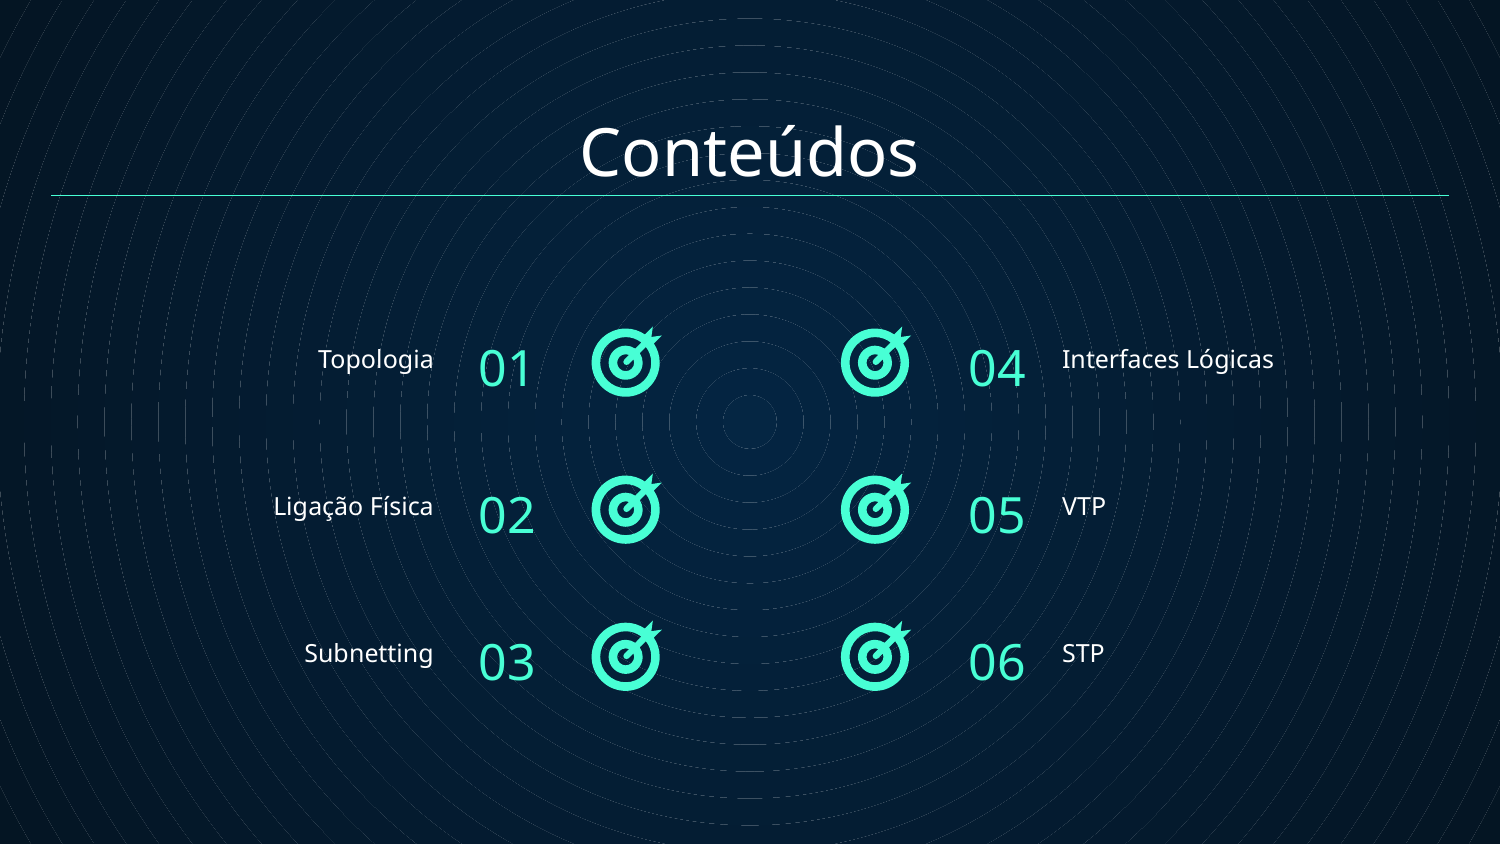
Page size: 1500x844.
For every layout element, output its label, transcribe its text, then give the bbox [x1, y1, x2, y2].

text_box [591, 473, 662, 544]
title 01 [463, 311, 657, 412]
title Conteúdos [51, 202, 1449, 206]
text_box [591, 326, 662, 397]
title Subnetting [108, 628, 450, 683]
title Topologia [54, 334, 449, 389]
title Conteúdos [51, 105, 1449, 195]
title 03 [463, 606, 657, 706]
title 02 [463, 458, 657, 559]
text_box [840, 620, 912, 691]
title 04 [847, 311, 1041, 412]
title STP [1047, 628, 1388, 683]
title Ligação Física [108, 481, 450, 536]
text_box [840, 326, 912, 397]
title 06 [847, 606, 1041, 706]
text_box [840, 473, 912, 544]
title 05 [847, 458, 1041, 559]
text_box [591, 620, 662, 691]
title Interfaces Lógicas [1047, 334, 1388, 389]
title VTP [1047, 481, 1388, 536]
